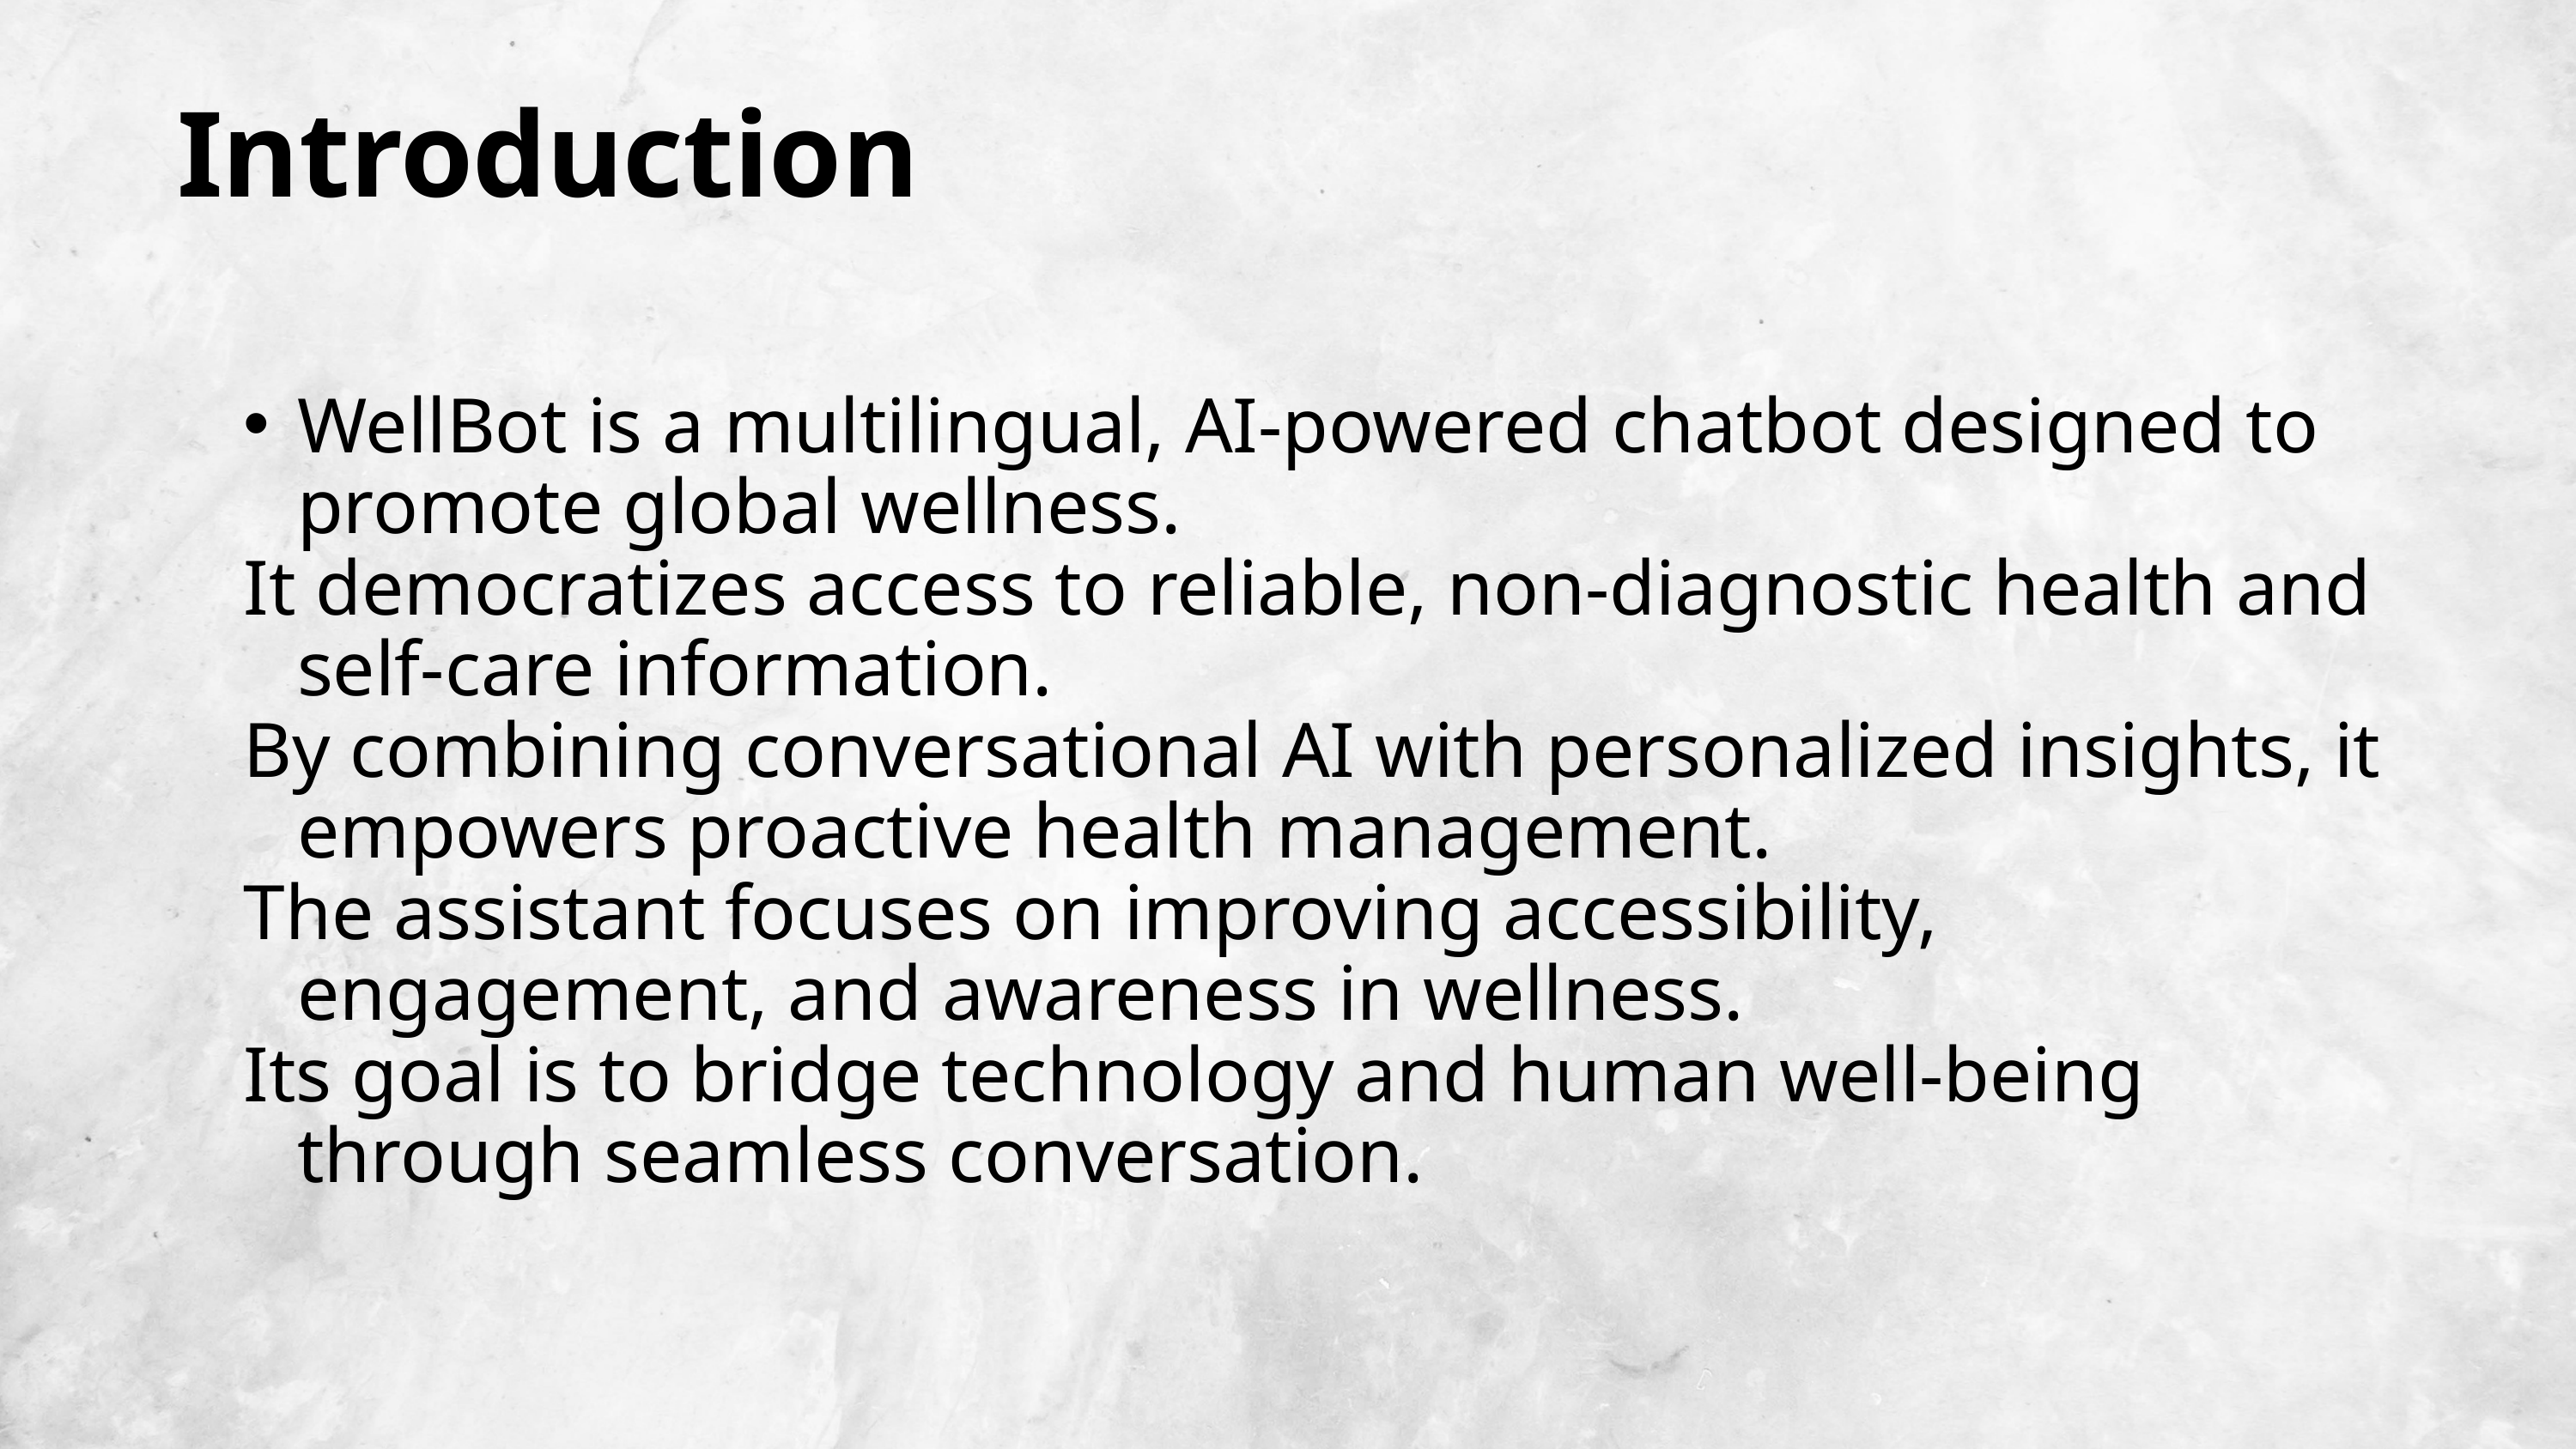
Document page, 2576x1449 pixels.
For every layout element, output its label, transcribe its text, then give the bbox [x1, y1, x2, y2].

text_box WellBot is a multilingual, AI-powered chatbot designed to promote global wellness. It democratizes access to reliable, non-diagnostic health and self-care information. By combining conversational AI with personalized insights, it empowers proactive health management. The assistant focuses on improving accessibility, engagement, and awareness in wellness. Its goal is to bridge technology and human well-being through seamless conversation. [190, 386, 2386, 1198]
text_box [0, 0, 2576, 1449]
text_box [177, 76, 2399, 358]
